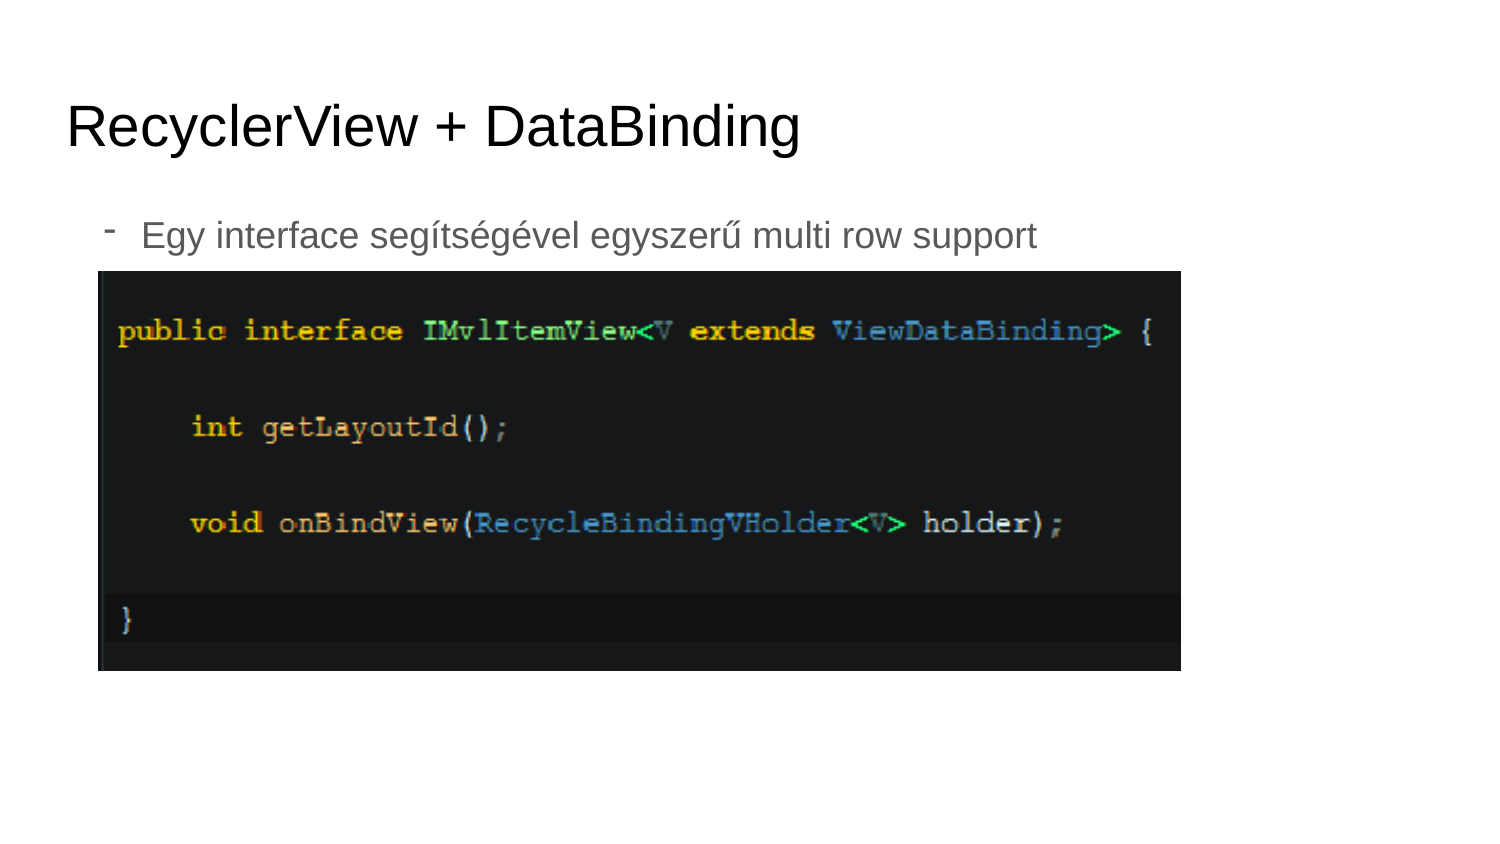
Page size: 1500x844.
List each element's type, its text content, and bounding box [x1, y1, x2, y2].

picture [98, 271, 1181, 671]
list Egy interface segítségével egyszerű multi row support [51, 189, 1449, 543]
title RecyclerView + DataBinding [51, 72, 1449, 167]
